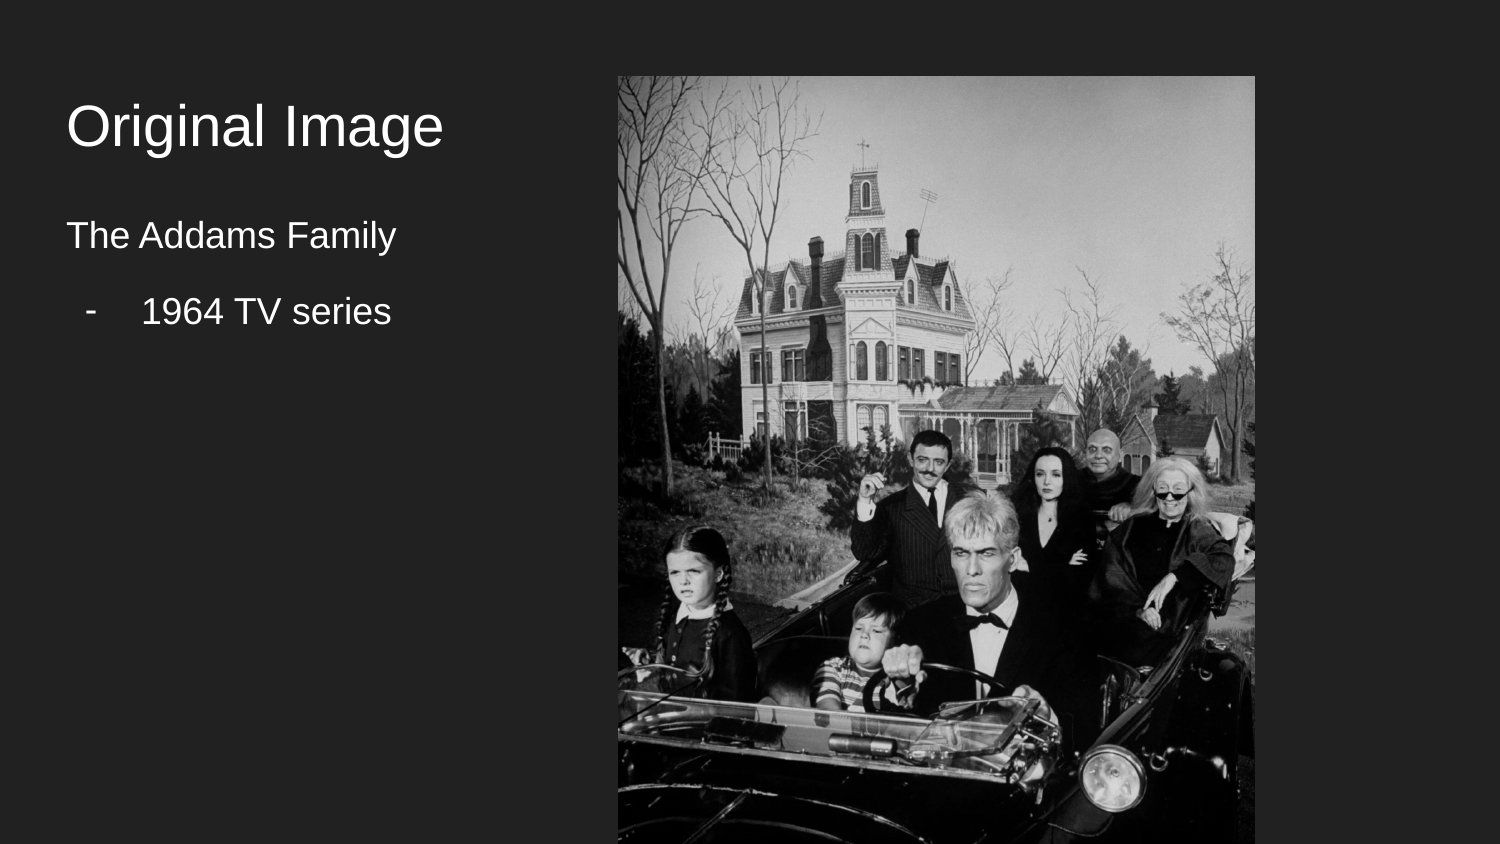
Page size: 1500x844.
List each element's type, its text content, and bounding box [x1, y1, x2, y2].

title Original Image [51, 72, 1449, 167]
list The Addams Family 1964 TV series [51, 189, 590, 750]
picture [617, 75, 1255, 844]
